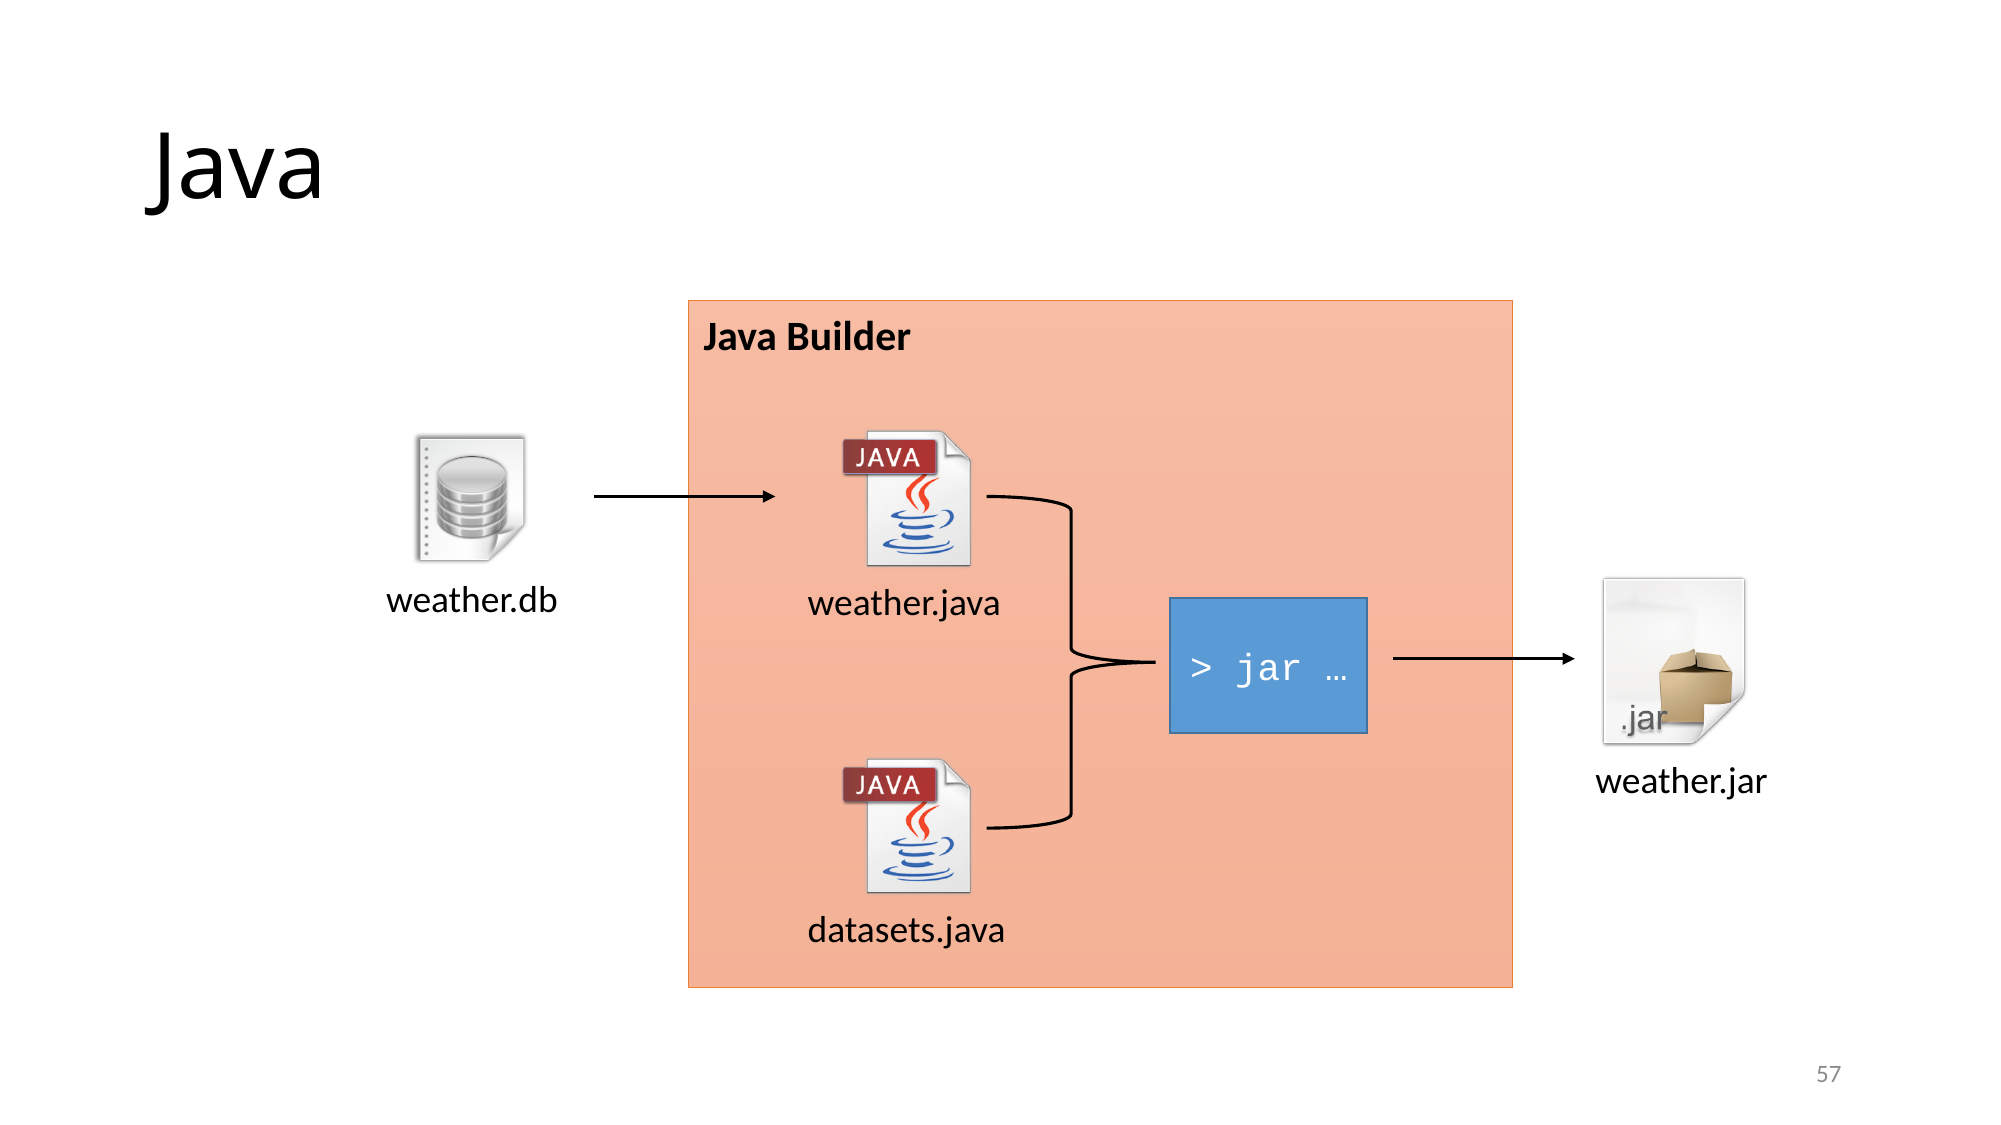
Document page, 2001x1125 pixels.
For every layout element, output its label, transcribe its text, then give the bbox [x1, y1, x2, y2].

text_box datasets.java [792, 897, 1021, 958]
title Java [137, 59, 1863, 278]
text_box > jar … [1169, 597, 1368, 734]
slide_number 57 [1412, 1042, 1863, 1103]
text_box Java Builder [688, 300, 1513, 988]
text_box weather.db [371, 568, 573, 628]
text_box [986, 494, 1156, 830]
picture [403, 430, 541, 569]
picture [835, 426, 979, 571]
picture [1579, 567, 1767, 755]
picture [835, 754, 979, 898]
text_box weather.java [792, 570, 1016, 630]
text_box weather.jar [1580, 748, 1783, 809]
